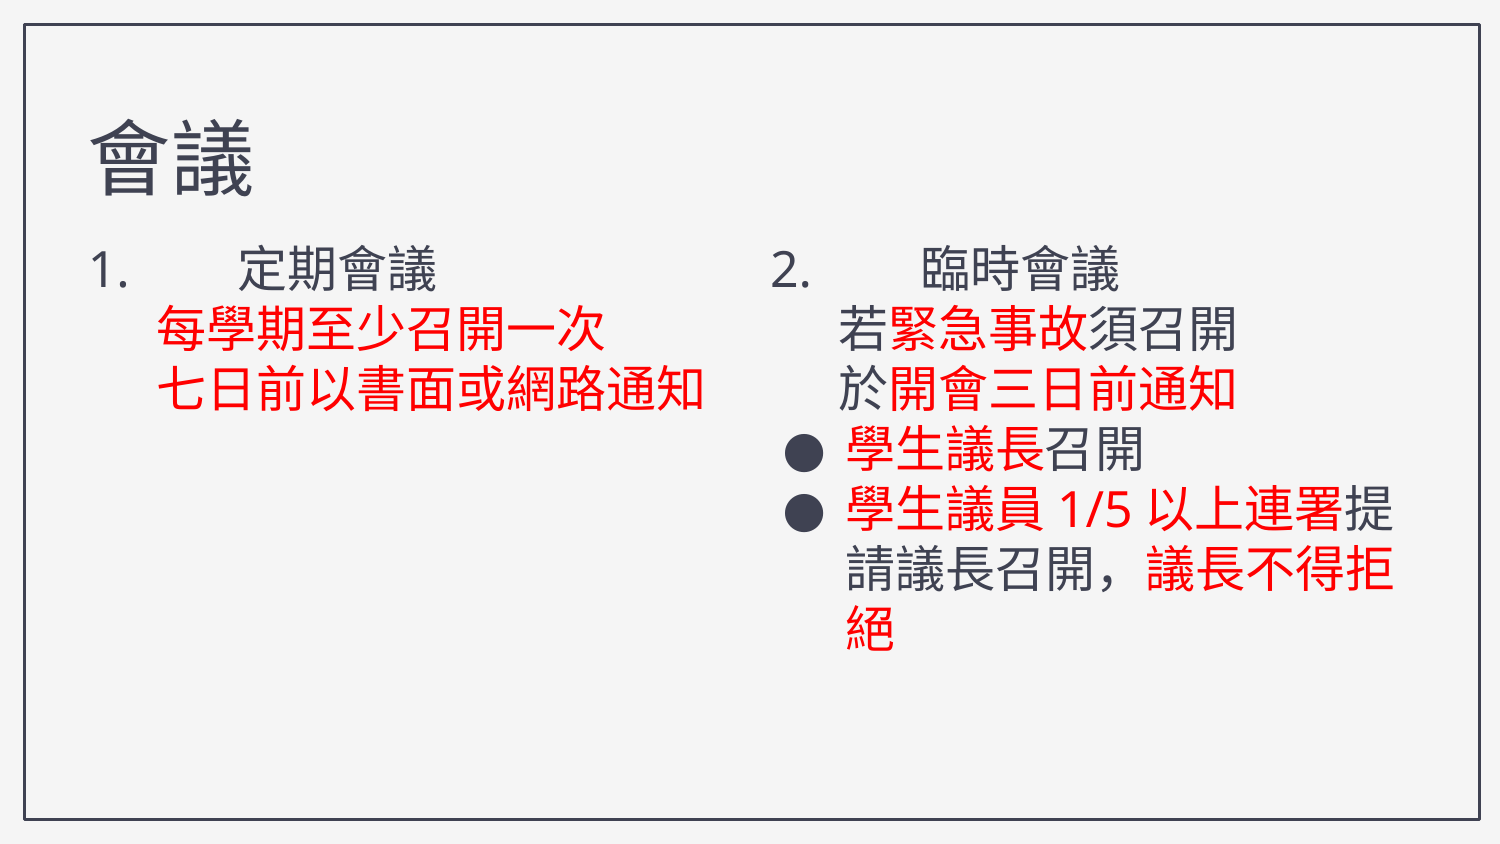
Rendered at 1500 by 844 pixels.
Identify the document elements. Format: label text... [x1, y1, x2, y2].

text_box 會議 [72, 91, 342, 222]
text_box 1. 定期會議 每學期至少召開一次 七日前以書面或網路通知 [72, 222, 755, 433]
text_box 2. 臨時會議 若緊急事故須召開 於開會三日前通知 學生議長召開 學生議員1/5以上連署提請議長召開，議長不得拒絕 [755, 222, 1460, 673]
